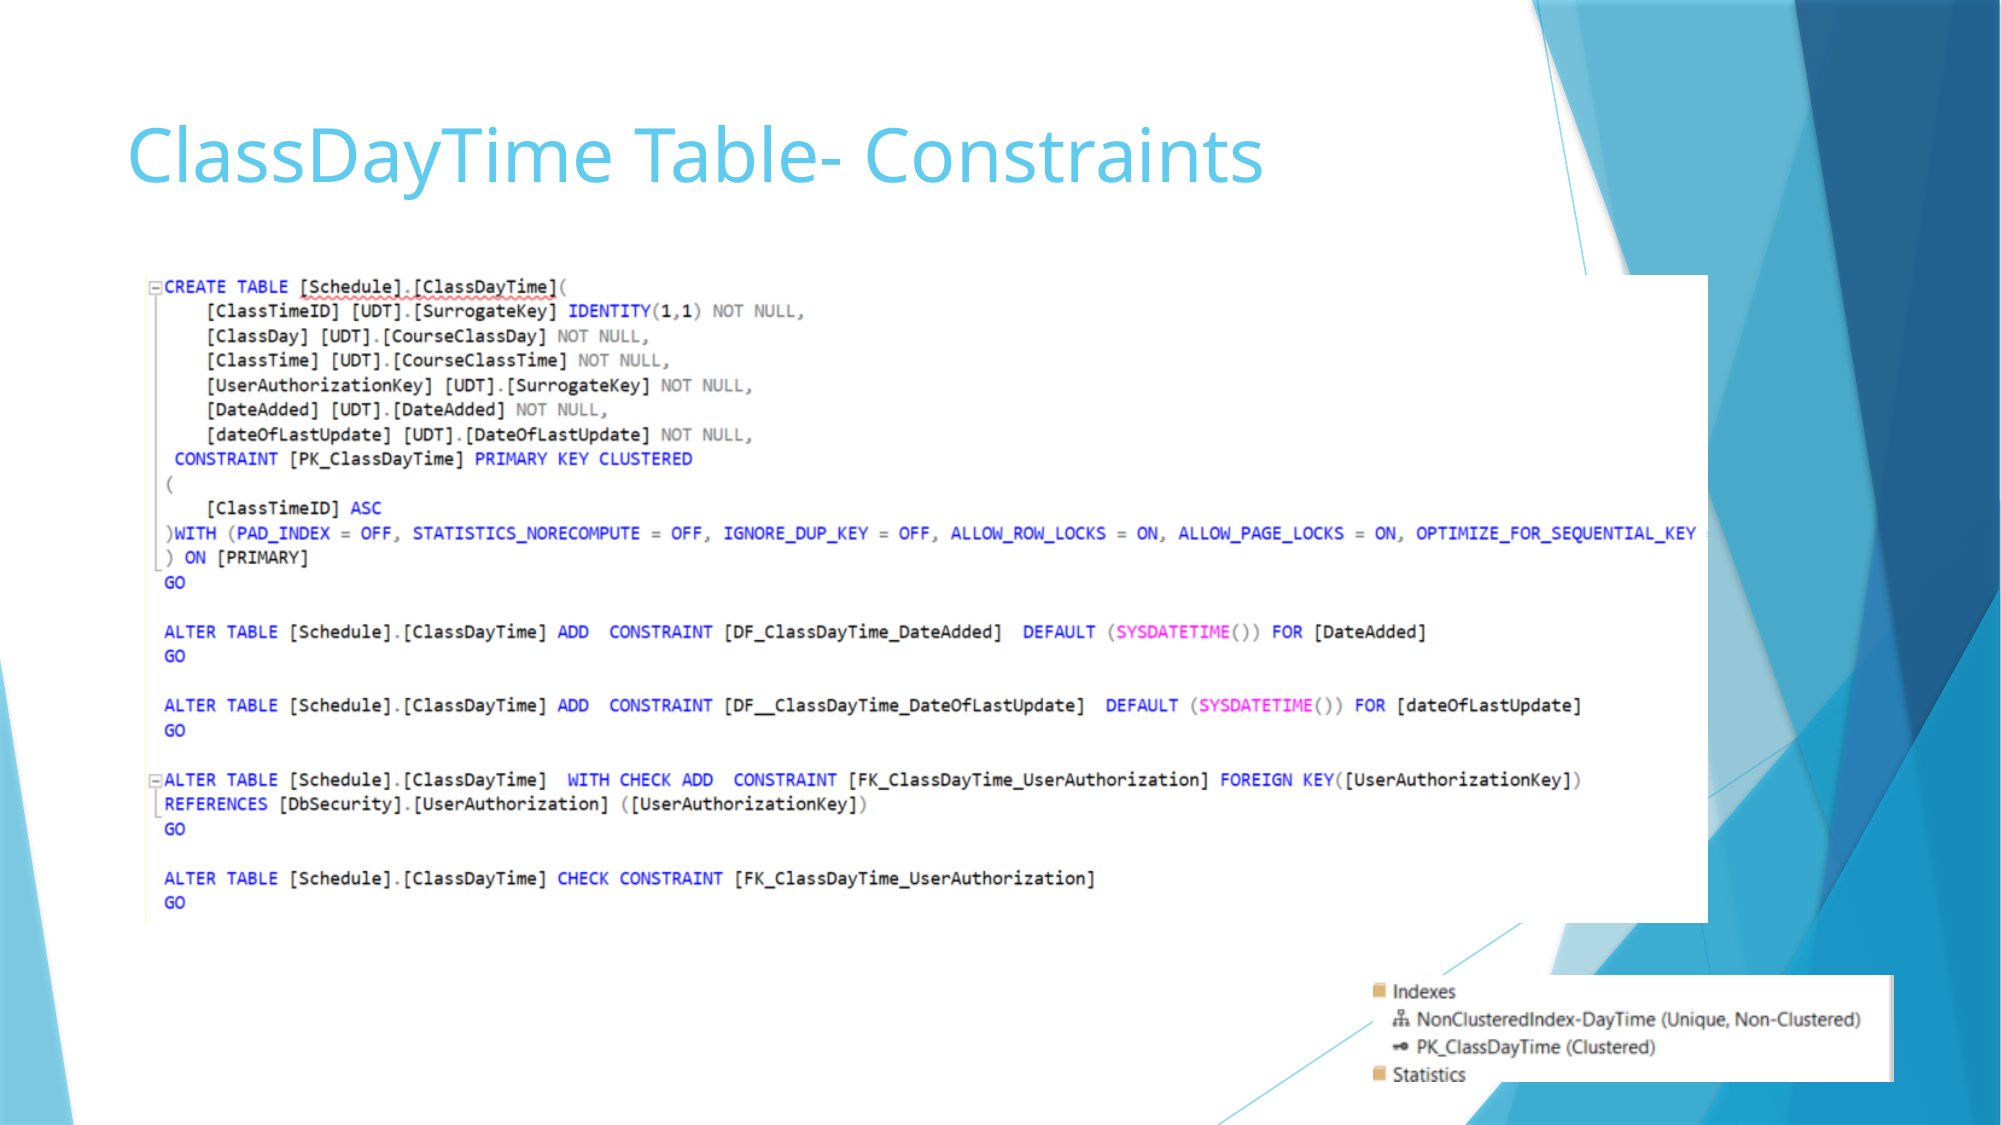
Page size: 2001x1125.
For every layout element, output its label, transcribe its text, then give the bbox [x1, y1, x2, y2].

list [1373, 974, 1895, 1083]
title ClassDayTime Table- Constraints [111, 99, 1522, 317]
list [145, 275, 1708, 923]
